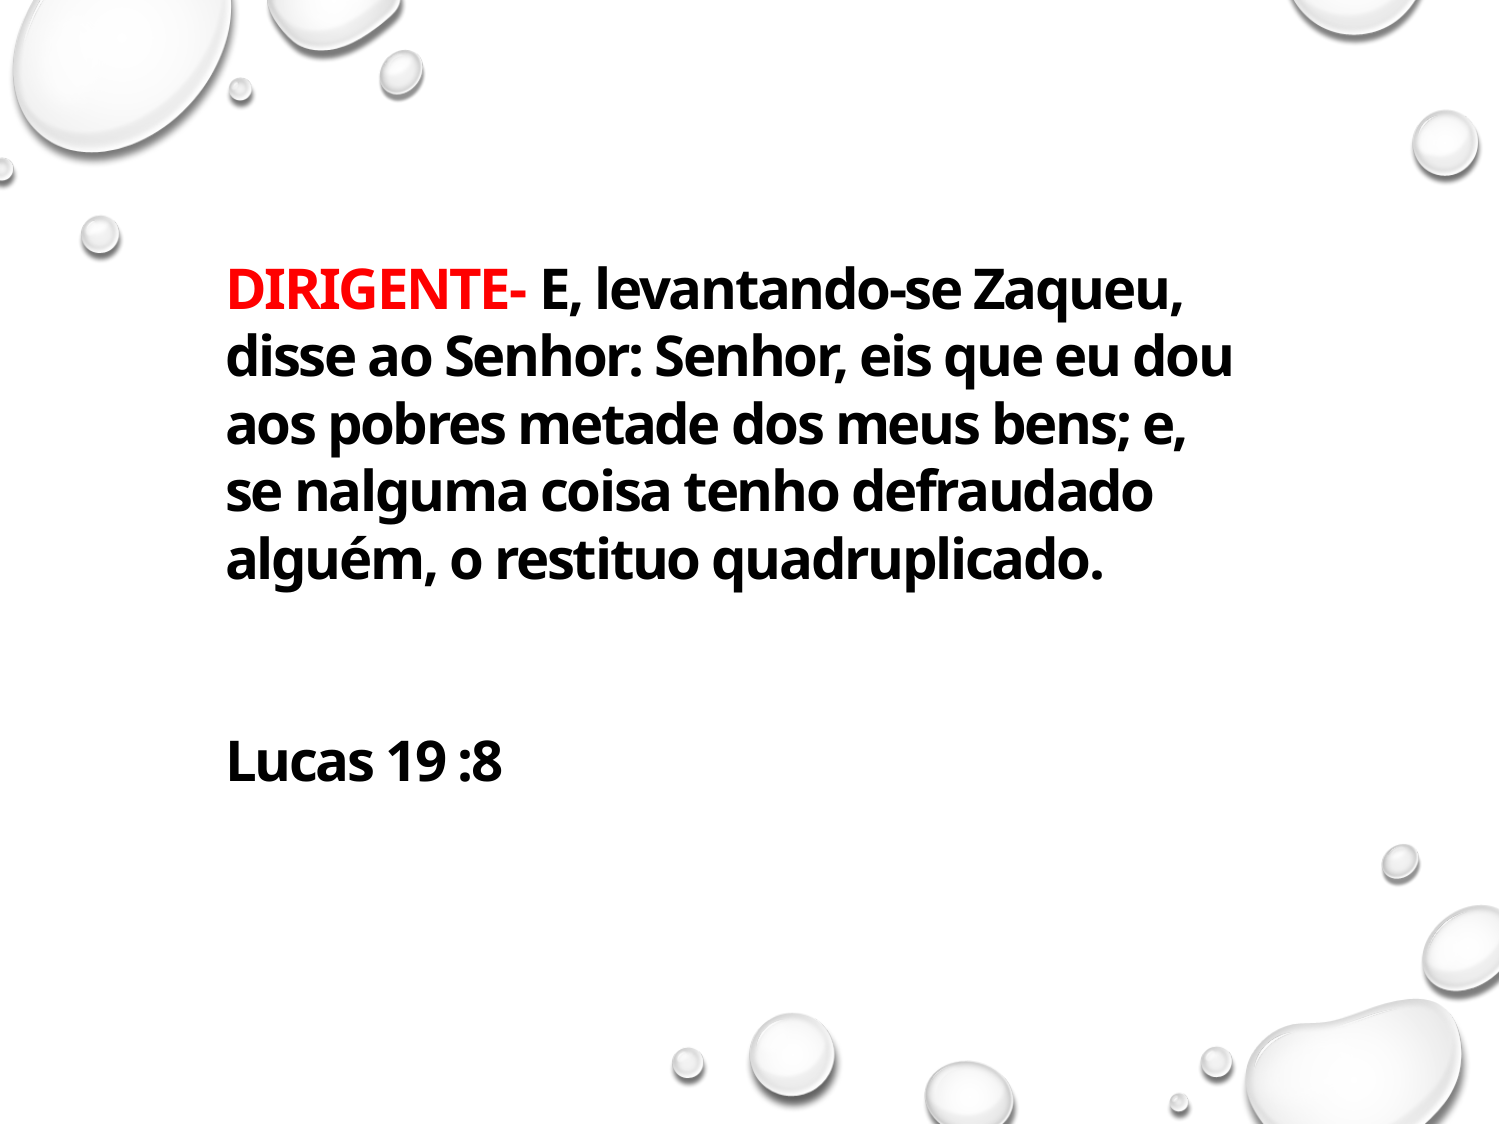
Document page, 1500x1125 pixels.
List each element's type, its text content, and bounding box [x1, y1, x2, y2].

picture [0, 0, 1499, 1124]
text_box DIRIGENTE- E, levantando-se Zaqueu, disse ao Senhor: Senhor, eis que eu dou aos pobres metade dos meus bens; e, se nalguma coisa tenho defraudado alguém, o restituo quadruplicado. Lucas 19 :8 [214, 0, 1259, 799]
